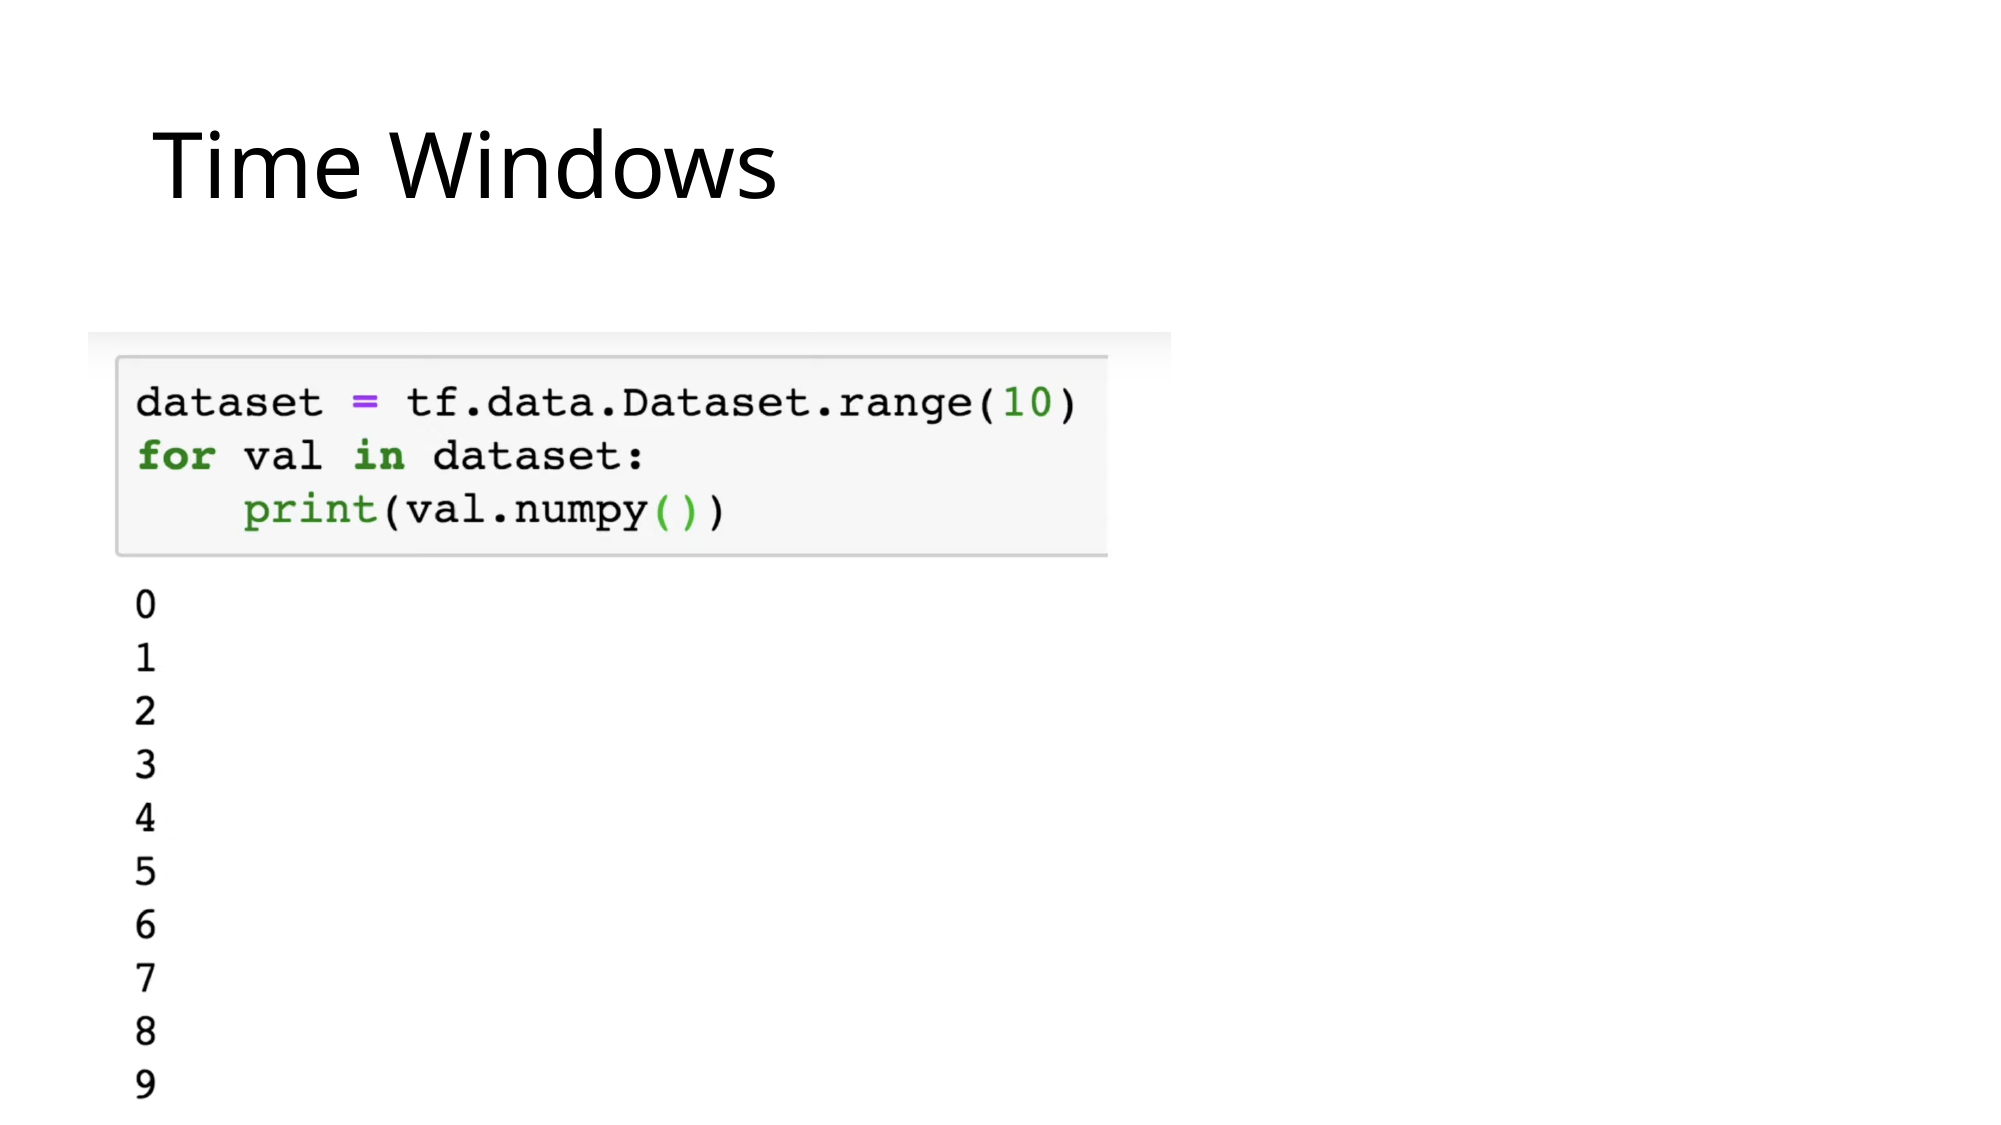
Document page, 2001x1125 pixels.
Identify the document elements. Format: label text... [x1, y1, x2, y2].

title Time Windows [137, 59, 1863, 278]
picture [88, 332, 1171, 1123]
